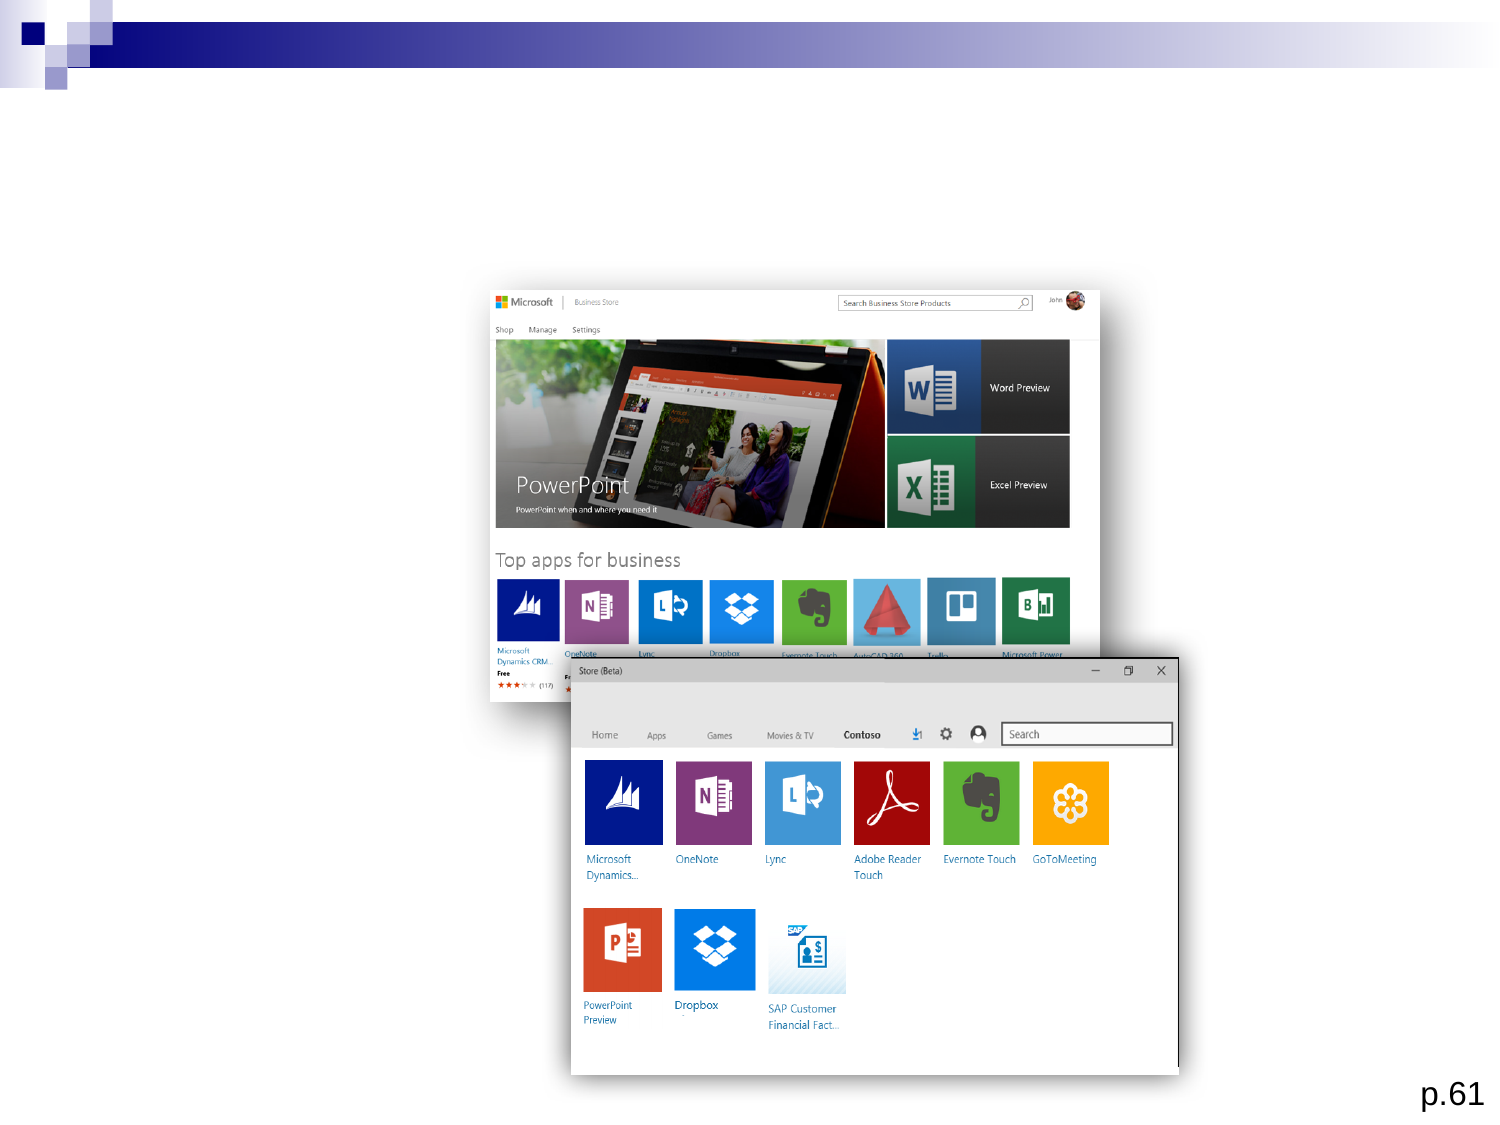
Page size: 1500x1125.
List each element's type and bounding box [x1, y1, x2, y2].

picture [490, 290, 1100, 702]
text_box [571, 657, 1179, 1075]
